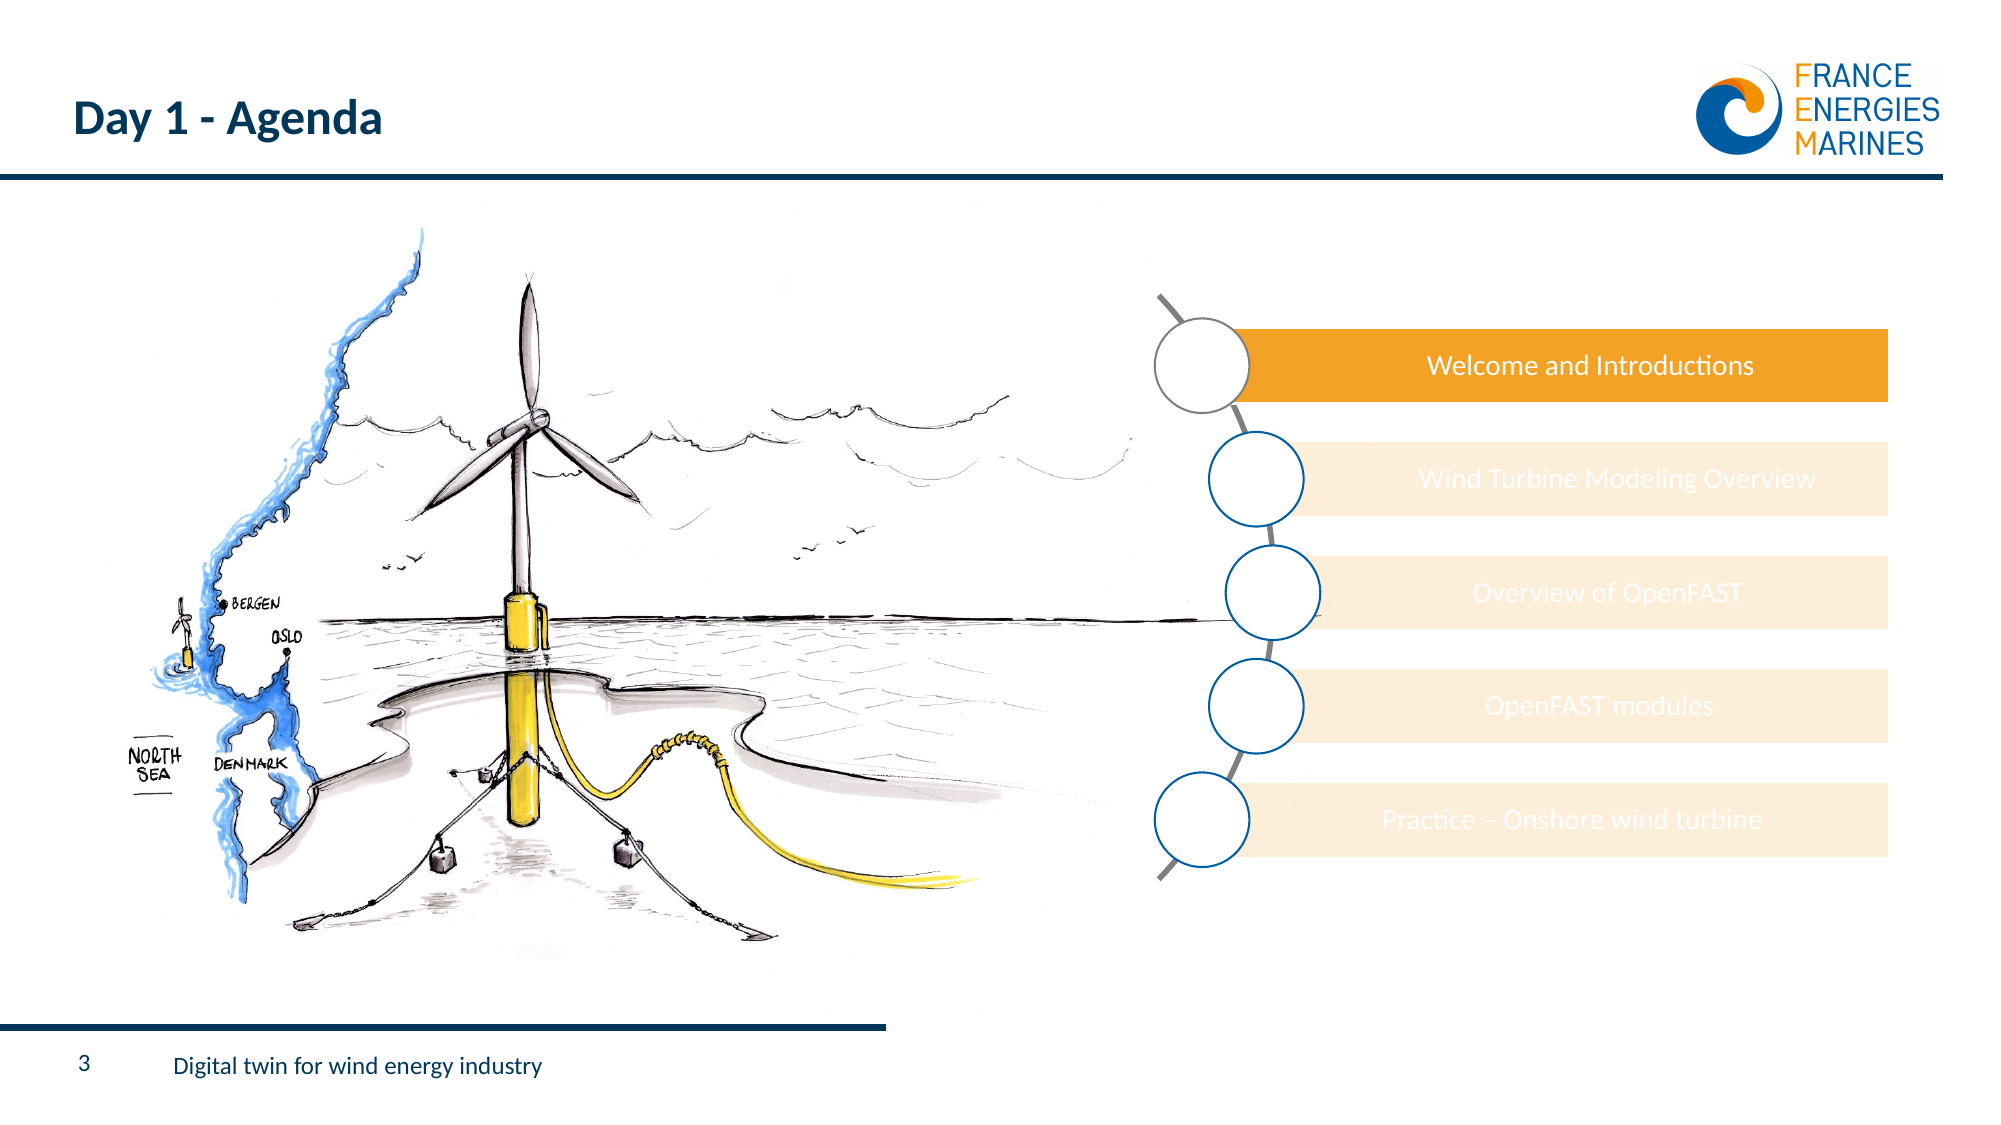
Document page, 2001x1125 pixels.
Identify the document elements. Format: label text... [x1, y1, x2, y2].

slide_number 3 [63, 1038, 142, 1103]
footer Digital twin for wind energy industry [158, 1042, 878, 1103]
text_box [1144, 290, 1897, 896]
picture [103, 201, 1378, 1020]
title Day 1 - Agenda [58, 60, 1649, 177]
picture [1696, 63, 1943, 155]
